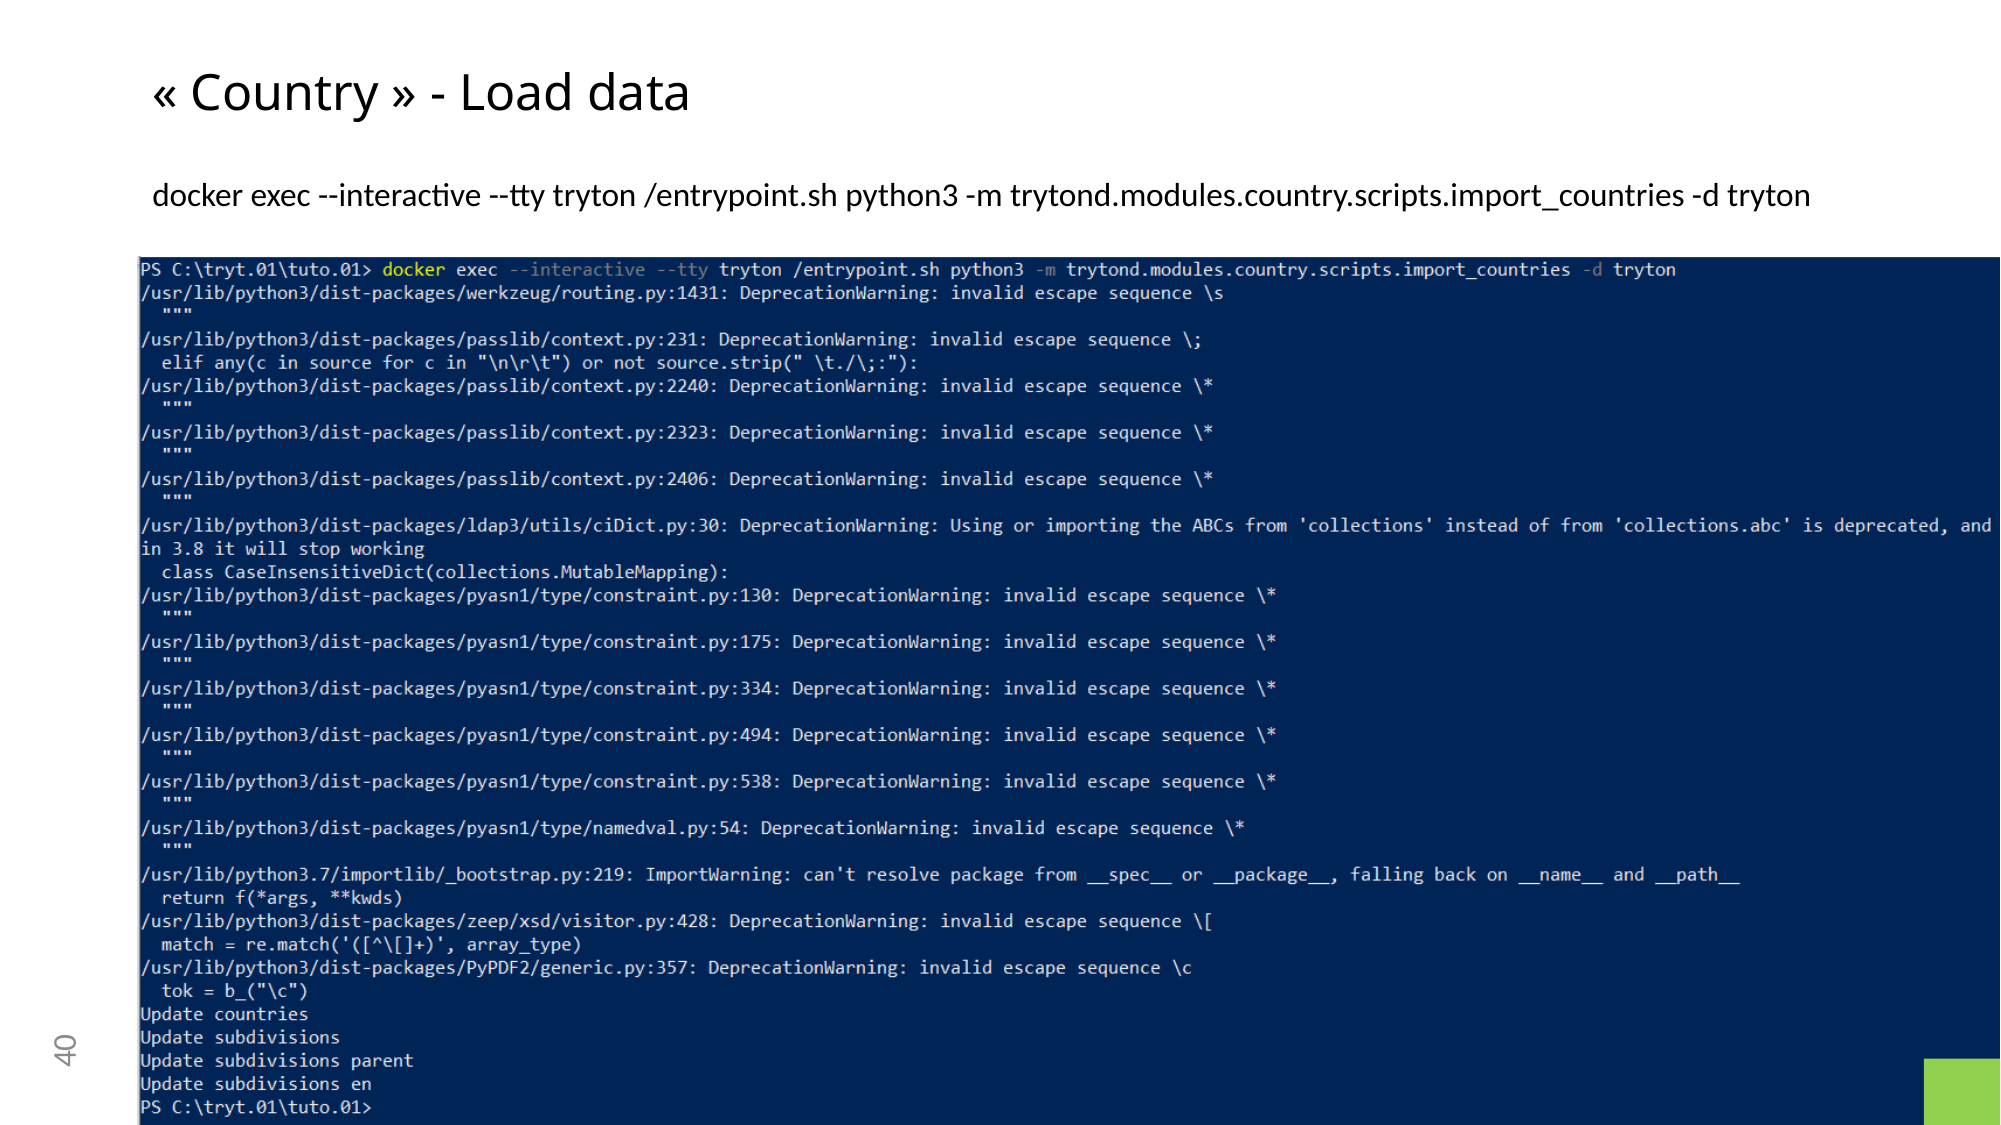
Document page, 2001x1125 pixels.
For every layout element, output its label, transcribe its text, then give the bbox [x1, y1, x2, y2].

picture [137, 255, 2000, 1125]
text_box docker exec --interactive --tty tryton /entrypoint.sh python3 -m trytond.modules.country.scripts.import_countries -d tryton [137, 165, 1961, 221]
title « Country » - Load data [137, 59, 1863, 136]
slide_number 40 [32, 995, 93, 1108]
